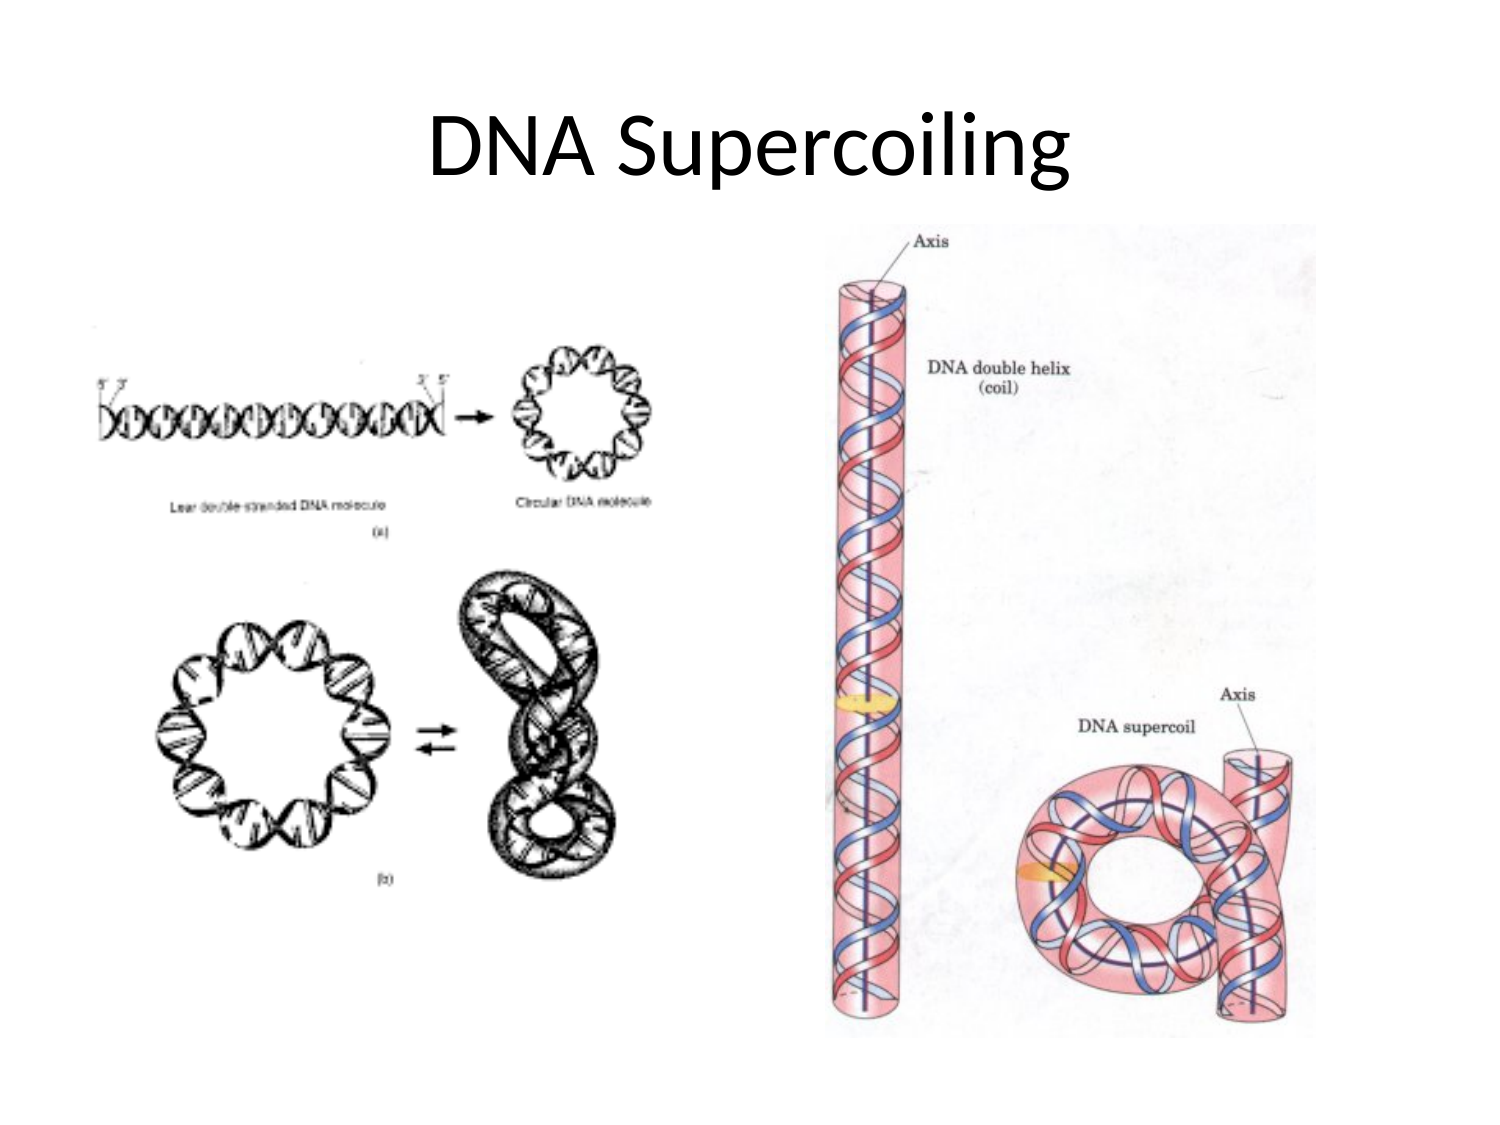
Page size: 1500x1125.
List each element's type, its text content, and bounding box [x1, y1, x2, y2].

picture [824, 224, 1316, 1038]
title DNA Supercoiling [75, 45, 1425, 233]
picture [86, 324, 660, 901]
